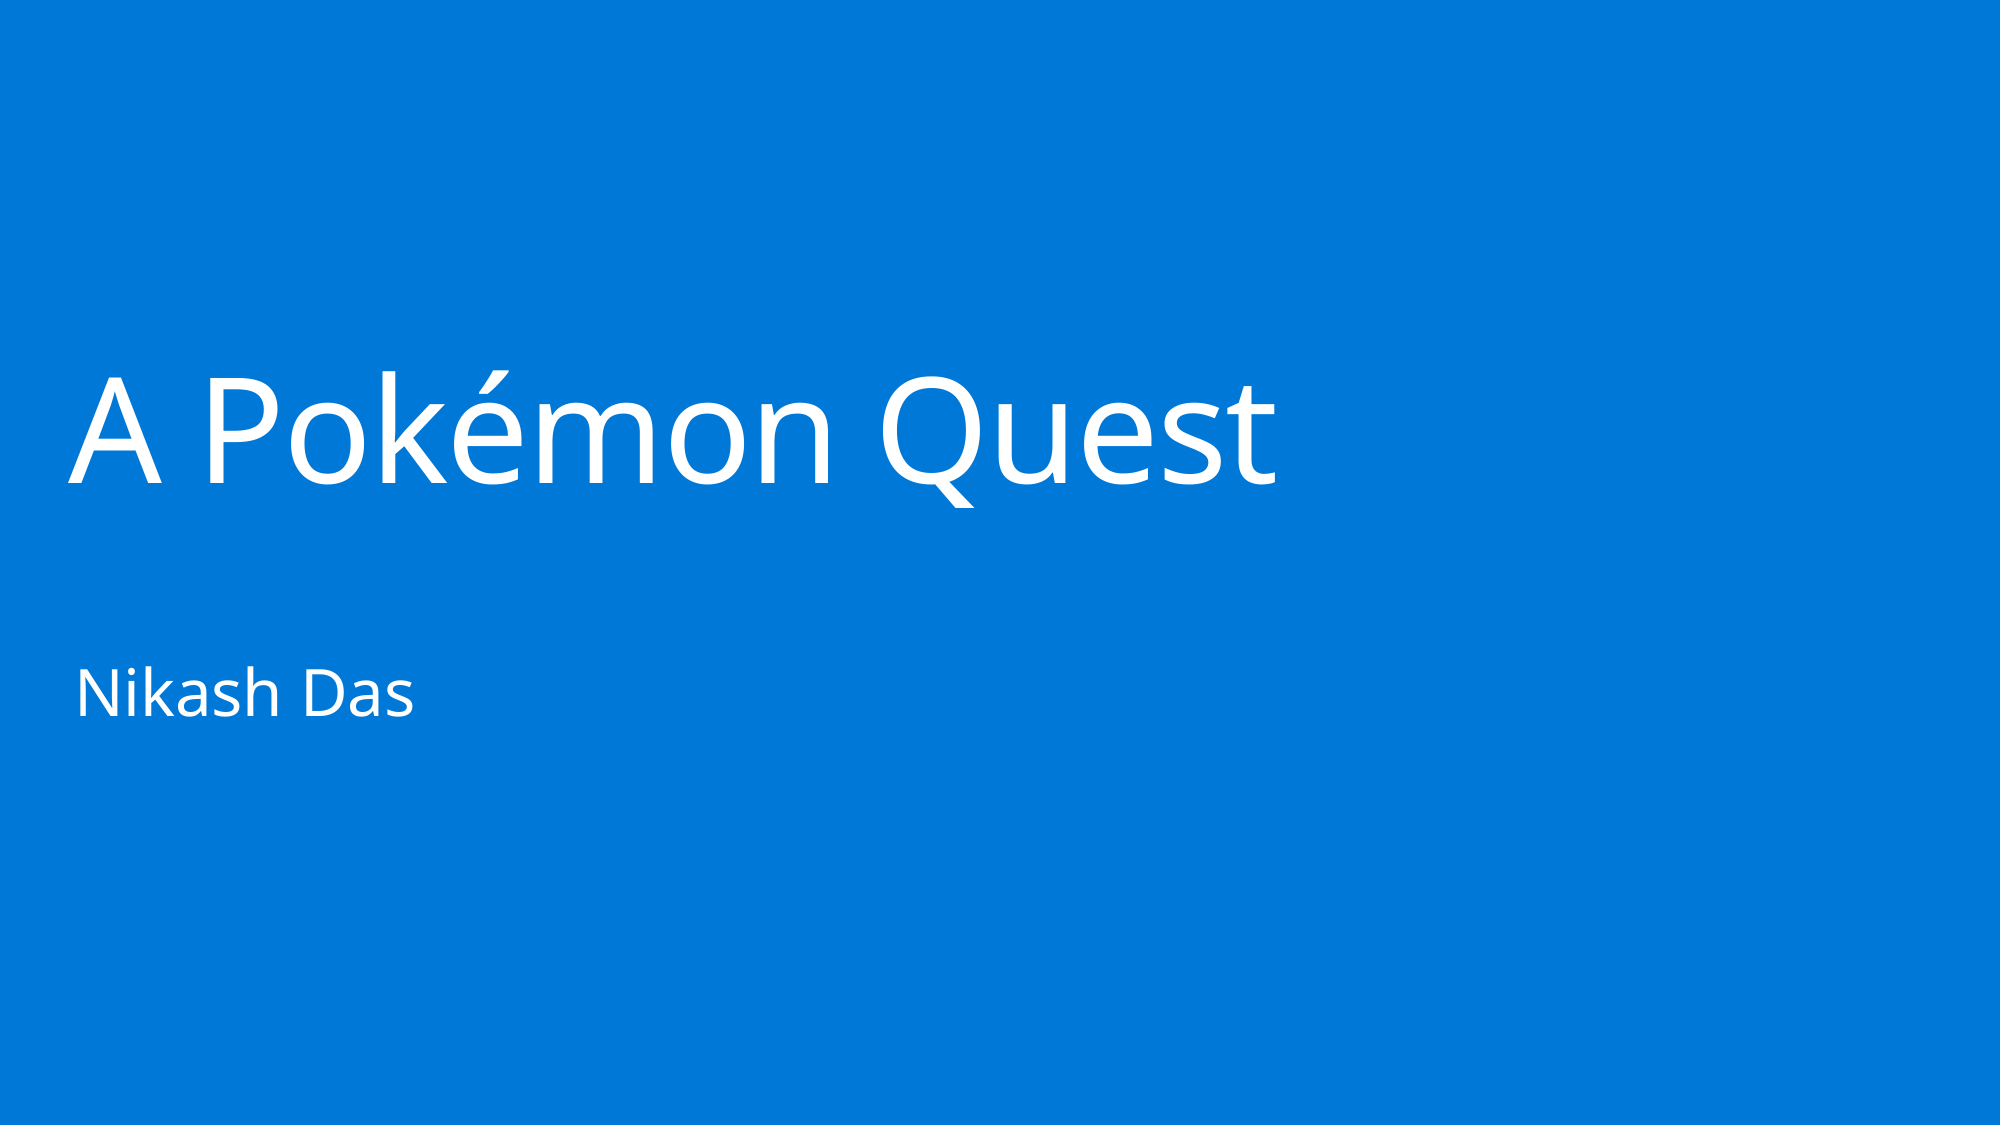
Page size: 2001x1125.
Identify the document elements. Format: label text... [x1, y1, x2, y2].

list Nikash Das [44, 636, 1662, 755]
title A Pokémon Quest [44, 341, 1662, 533]
